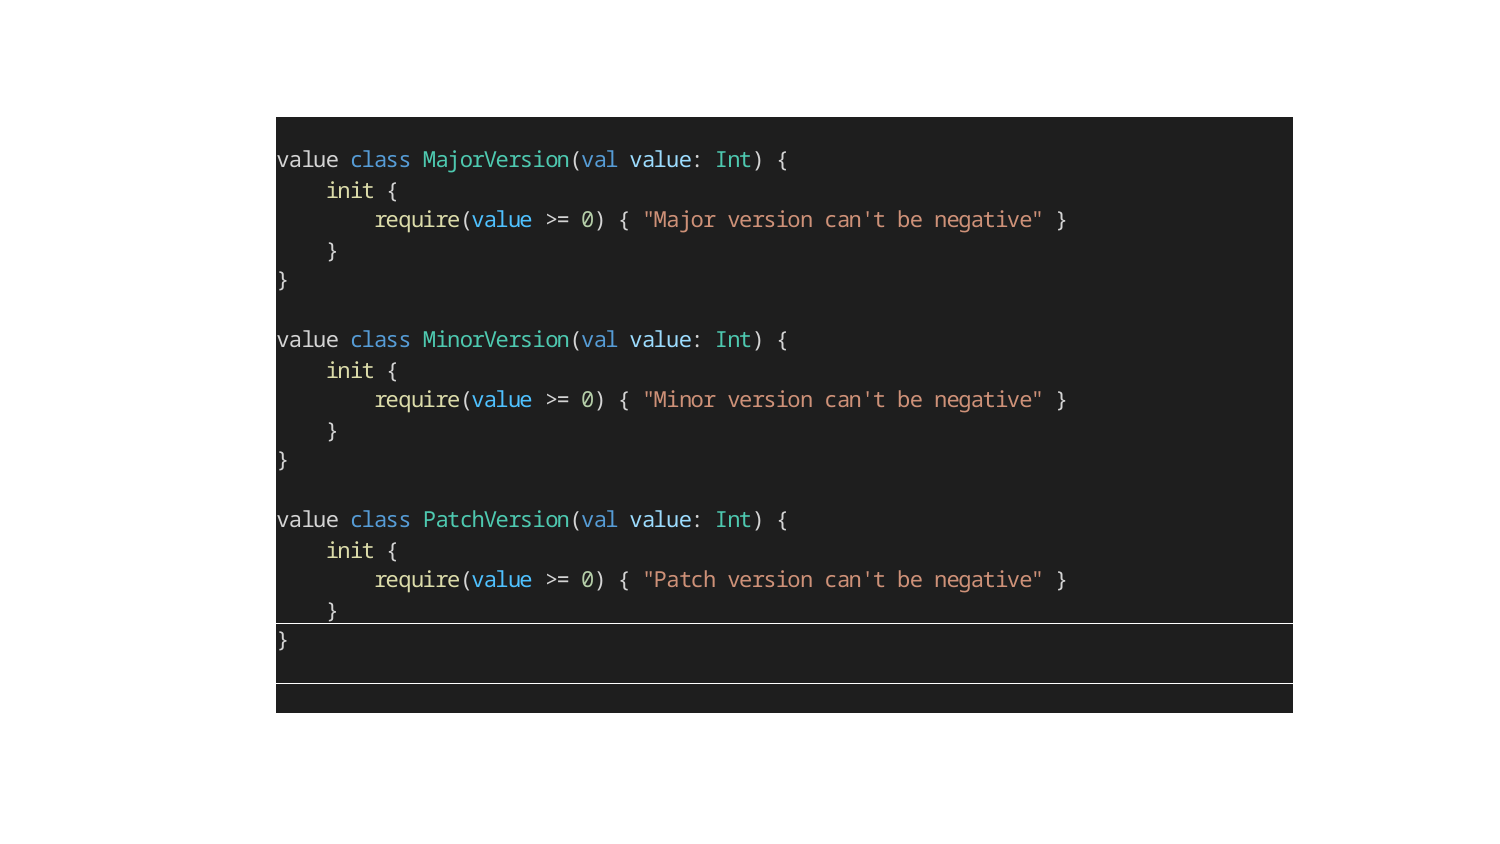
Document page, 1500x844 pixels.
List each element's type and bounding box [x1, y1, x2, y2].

text_box [276, 113, 1295, 761]
